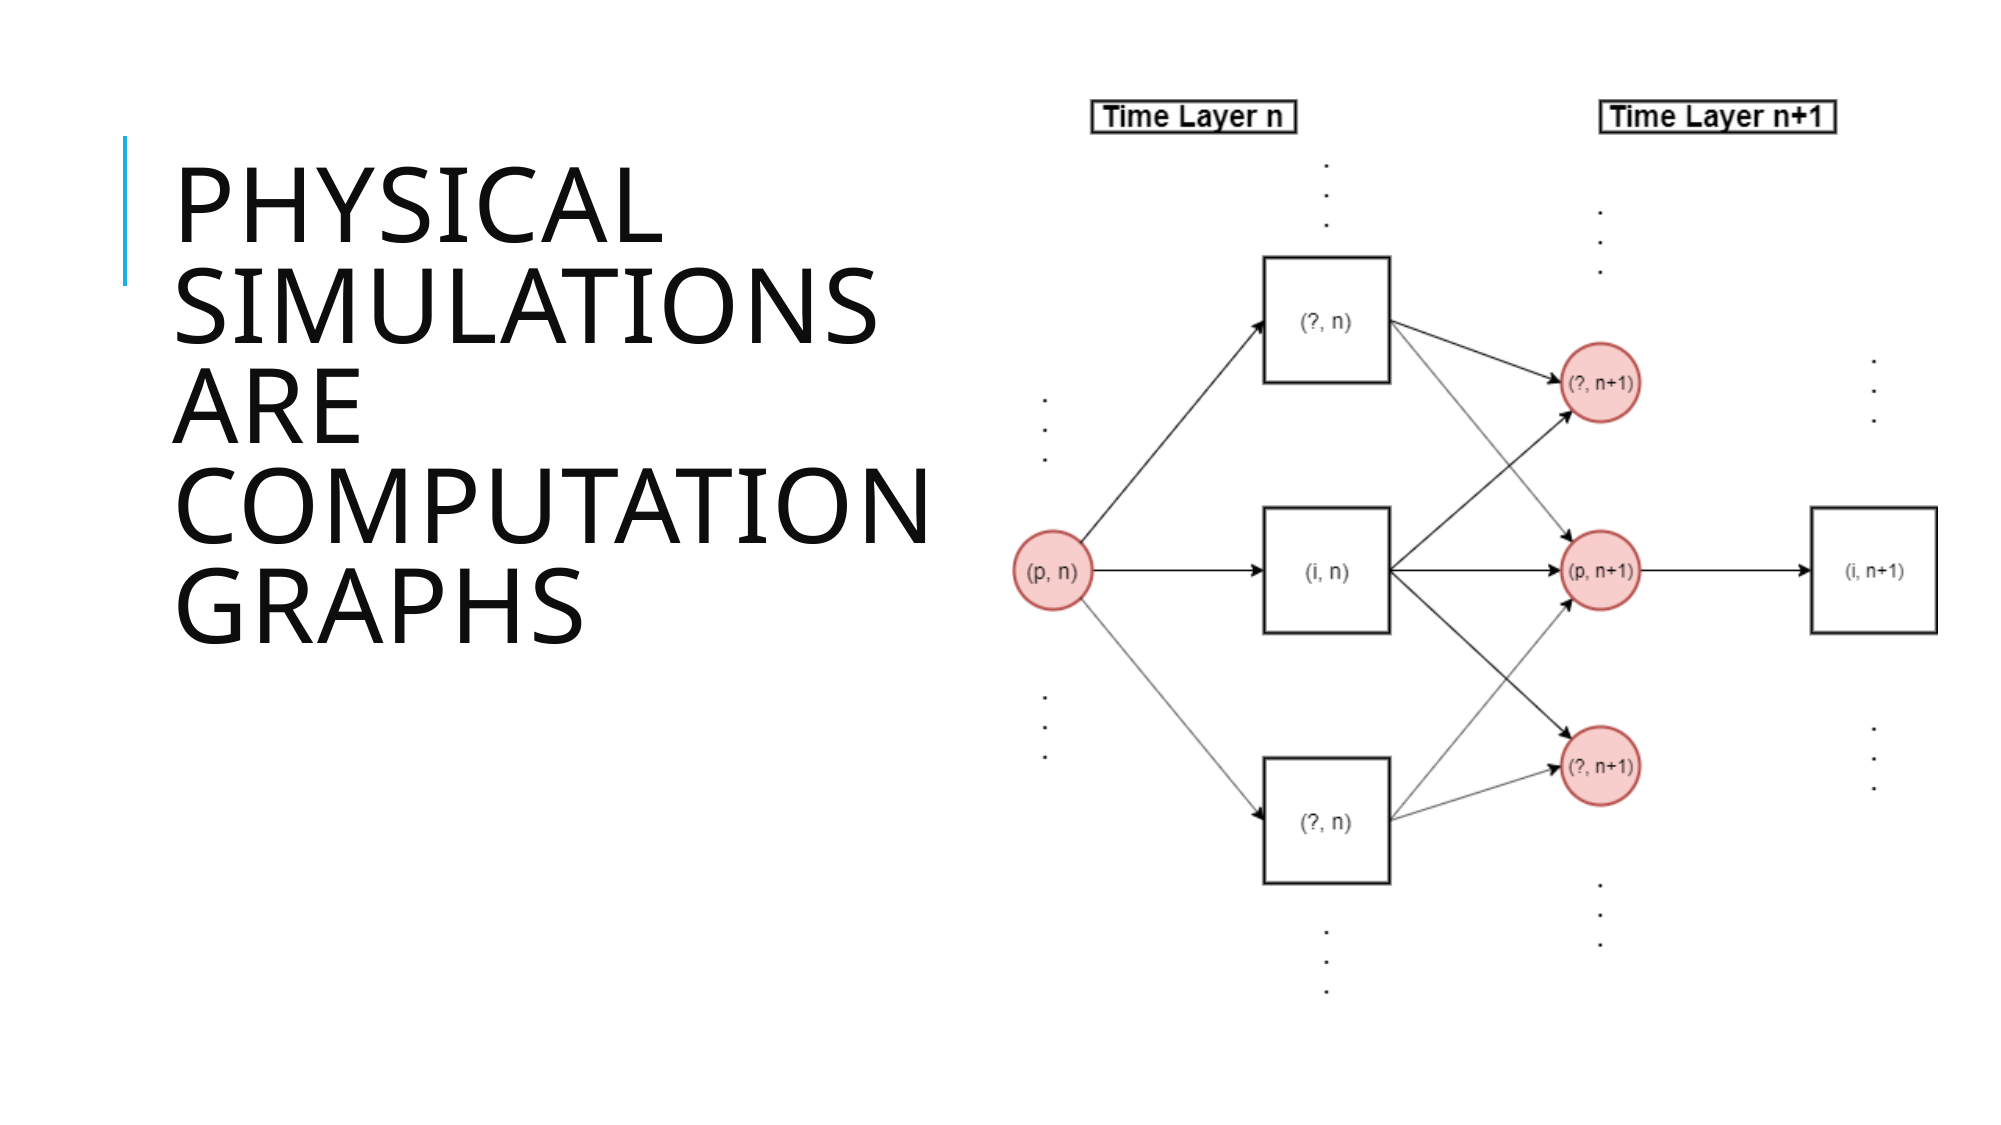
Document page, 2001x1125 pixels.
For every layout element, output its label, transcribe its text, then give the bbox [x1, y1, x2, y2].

title Physical Simulations are Computation Graphs [157, 132, 978, 694]
picture [1012, 99, 1938, 997]
